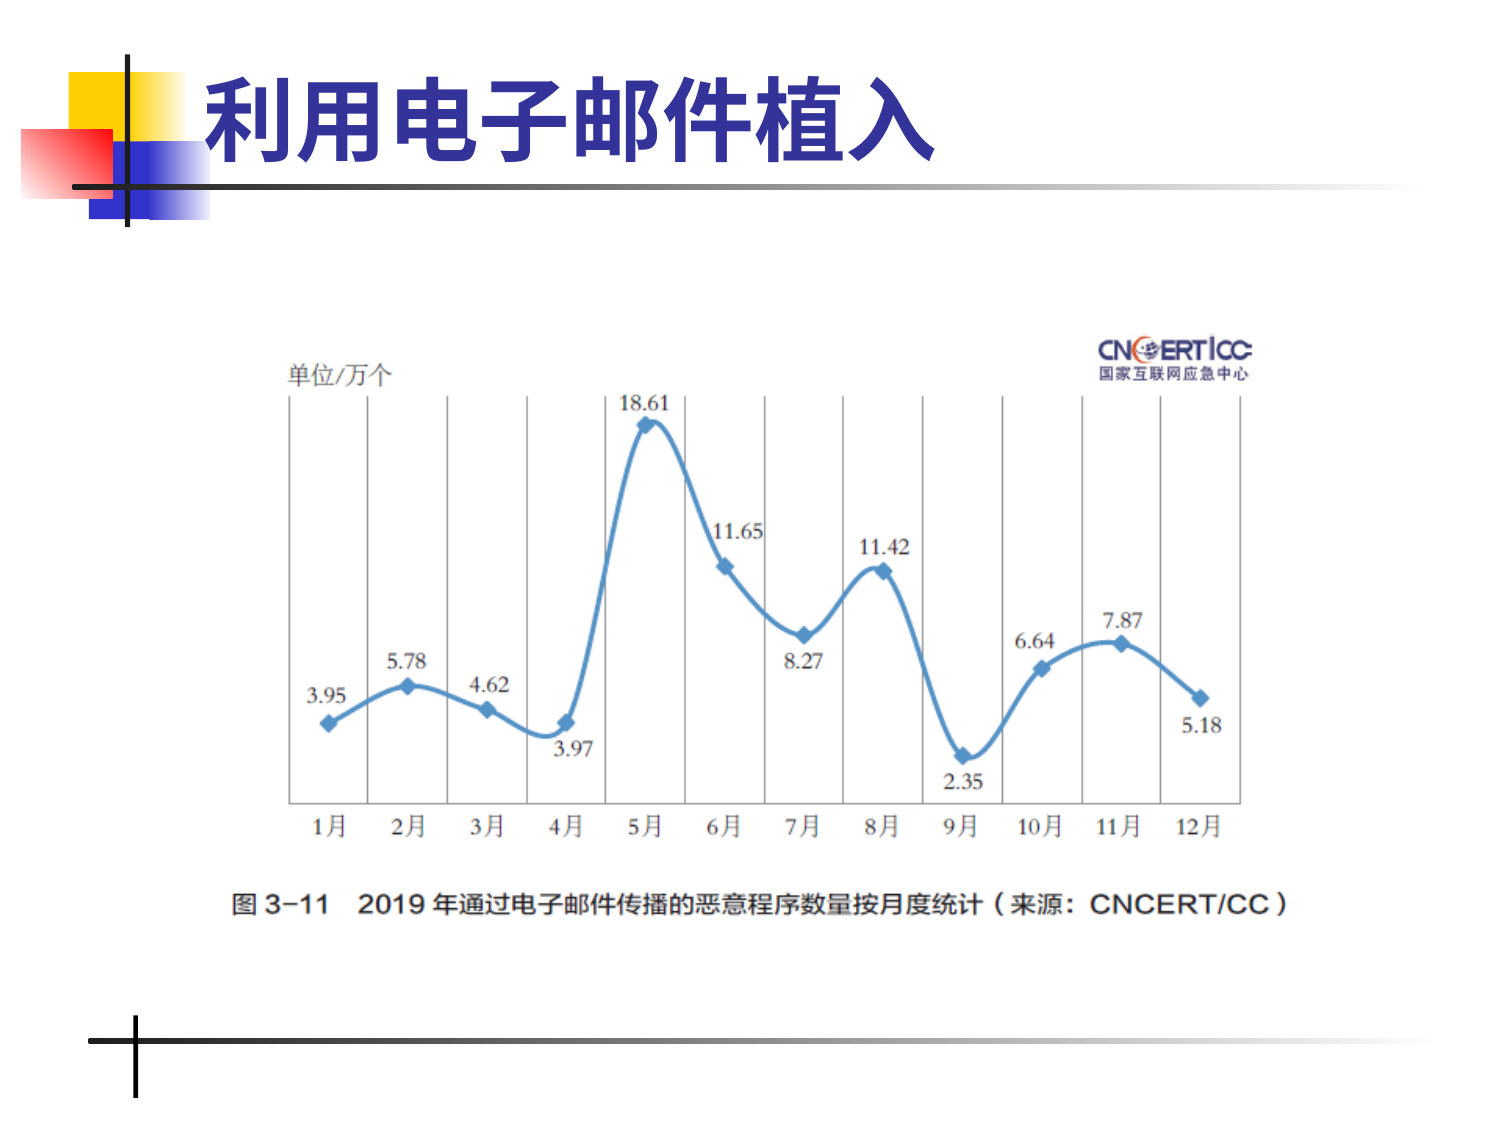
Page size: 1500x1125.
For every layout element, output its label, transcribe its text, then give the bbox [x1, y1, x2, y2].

title 利用电子邮件植入 [188, 23, 1468, 181]
picture [195, 315, 1296, 931]
